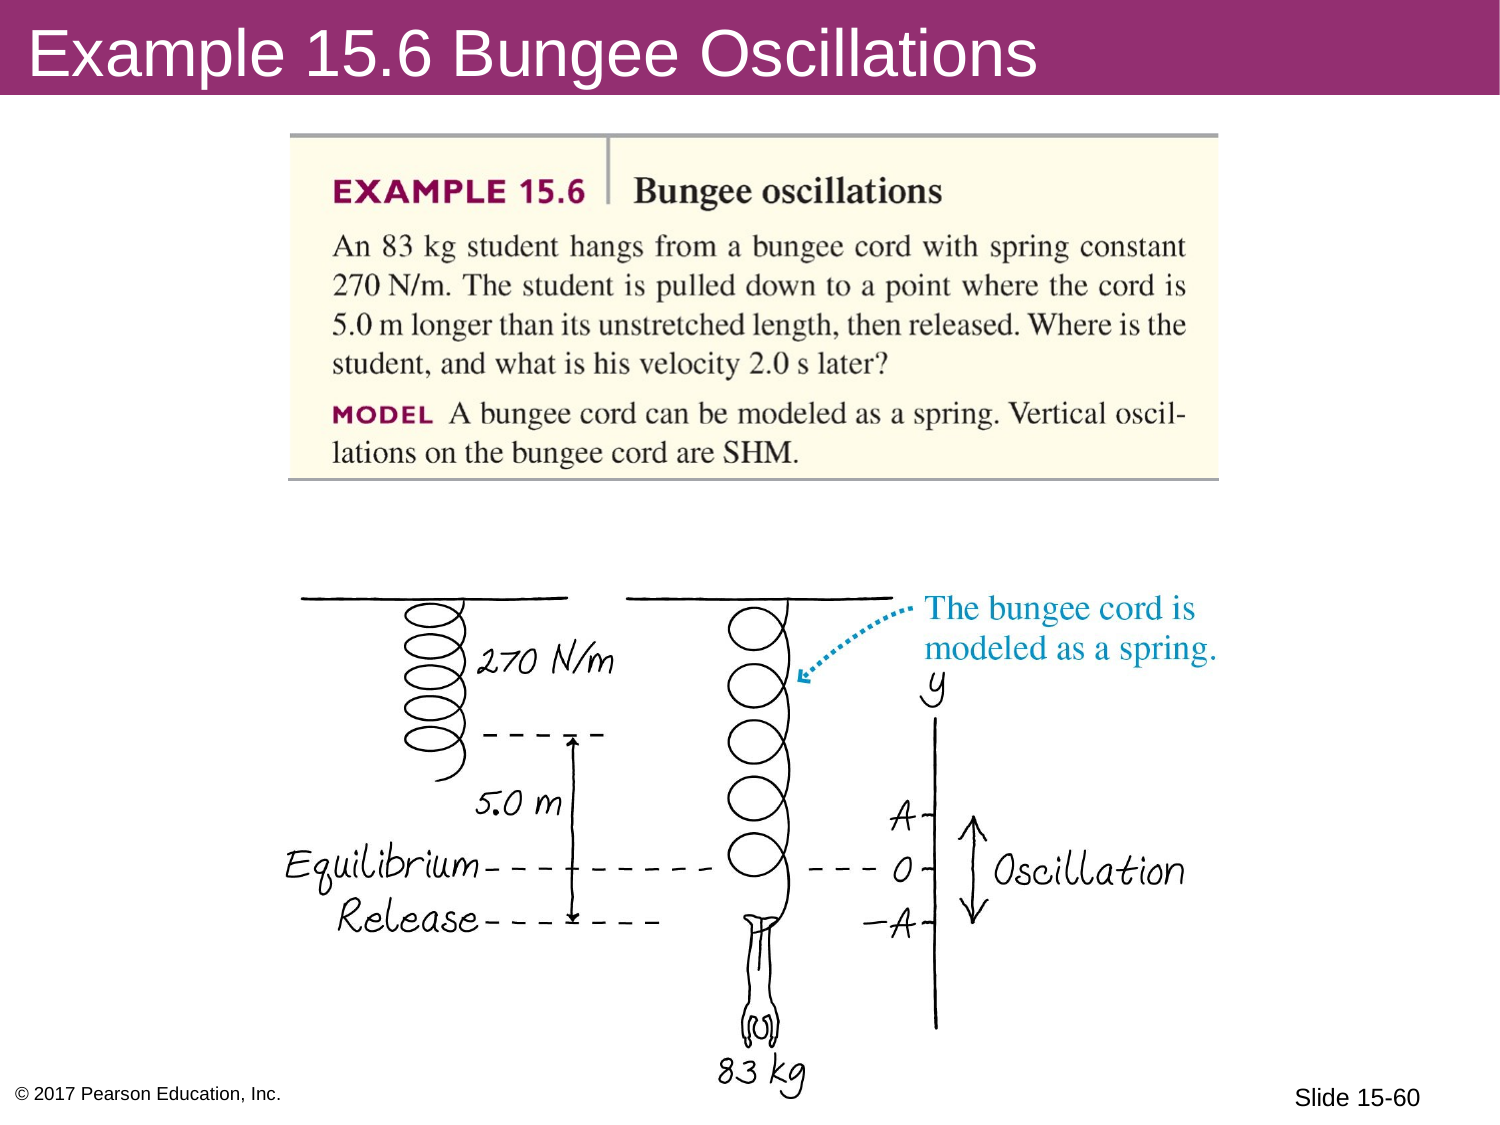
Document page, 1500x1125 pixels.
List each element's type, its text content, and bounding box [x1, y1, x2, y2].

slide_number Slide 15-60 [1292, 1082, 1440, 1125]
footer © 2017 Pearson Education, Inc. [12, 1081, 283, 1125]
title Example 15.6 Bungee Oscillations [25, 7, 1044, 198]
text_box [289, 133, 1219, 479]
text_box [281, 590, 1219, 1099]
